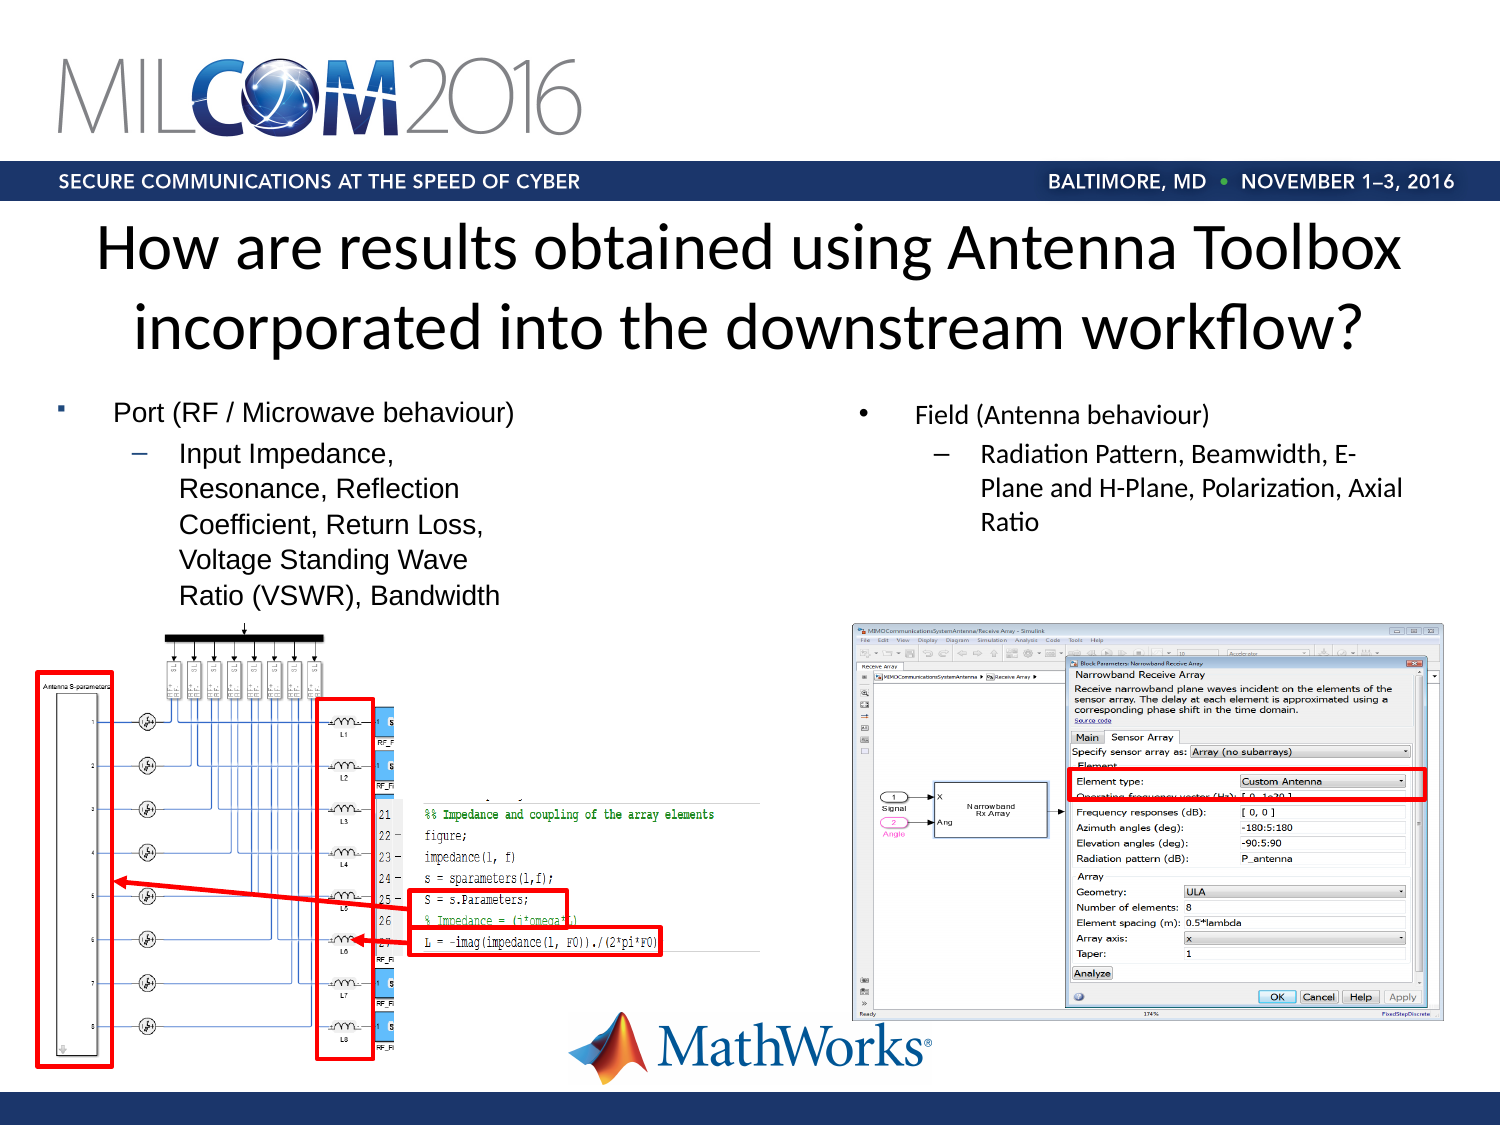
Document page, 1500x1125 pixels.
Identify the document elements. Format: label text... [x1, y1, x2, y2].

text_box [112, 880, 410, 910]
text_box Port (RF / Microwave behaviour) Input Impedance, Resonance, Reflection Coefficient, Return Loss, Voltage Standing Wave Ratio (VSWR), Bandwidth [45, 388, 547, 605]
title How are results obtained using Antenna Toolbox incorporated into the downstream workflow? [75, 145, 1425, 420]
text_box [349, 939, 411, 944]
picture [0, 1, 1500, 1125]
list Field (Antenna behaviour) Radiation Pattern, Beamwidth, E-Plane and H-Plane, Polarization, Axial Ratio [843, 388, 1425, 549]
